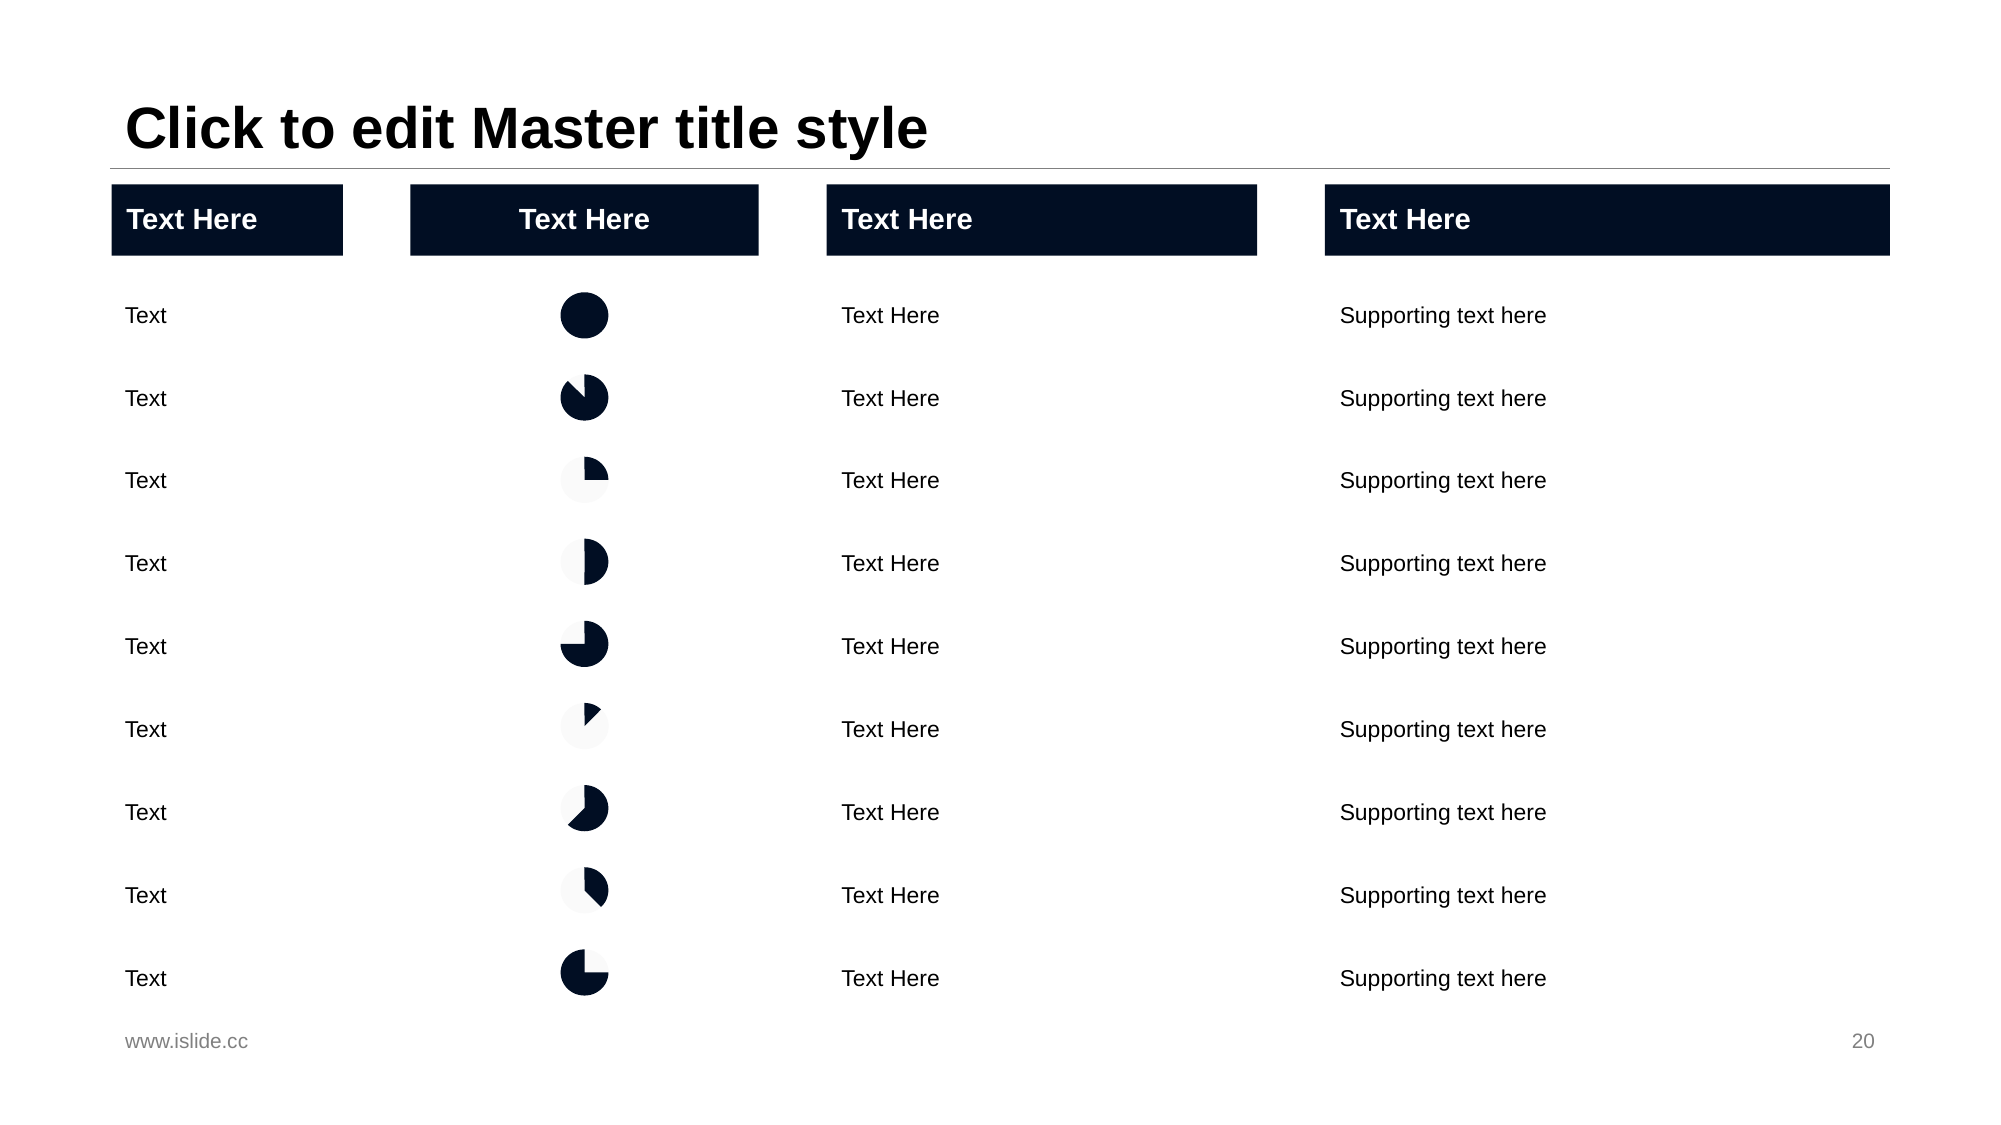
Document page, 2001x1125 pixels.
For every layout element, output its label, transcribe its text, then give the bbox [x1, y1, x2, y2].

title Click to edit Master title style [109, 0, 1890, 169]
footer www.islide.cc [109, 1023, 790, 1058]
slide_number 20 [1412, 1023, 1890, 1058]
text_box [109, 184, 1890, 1001]
